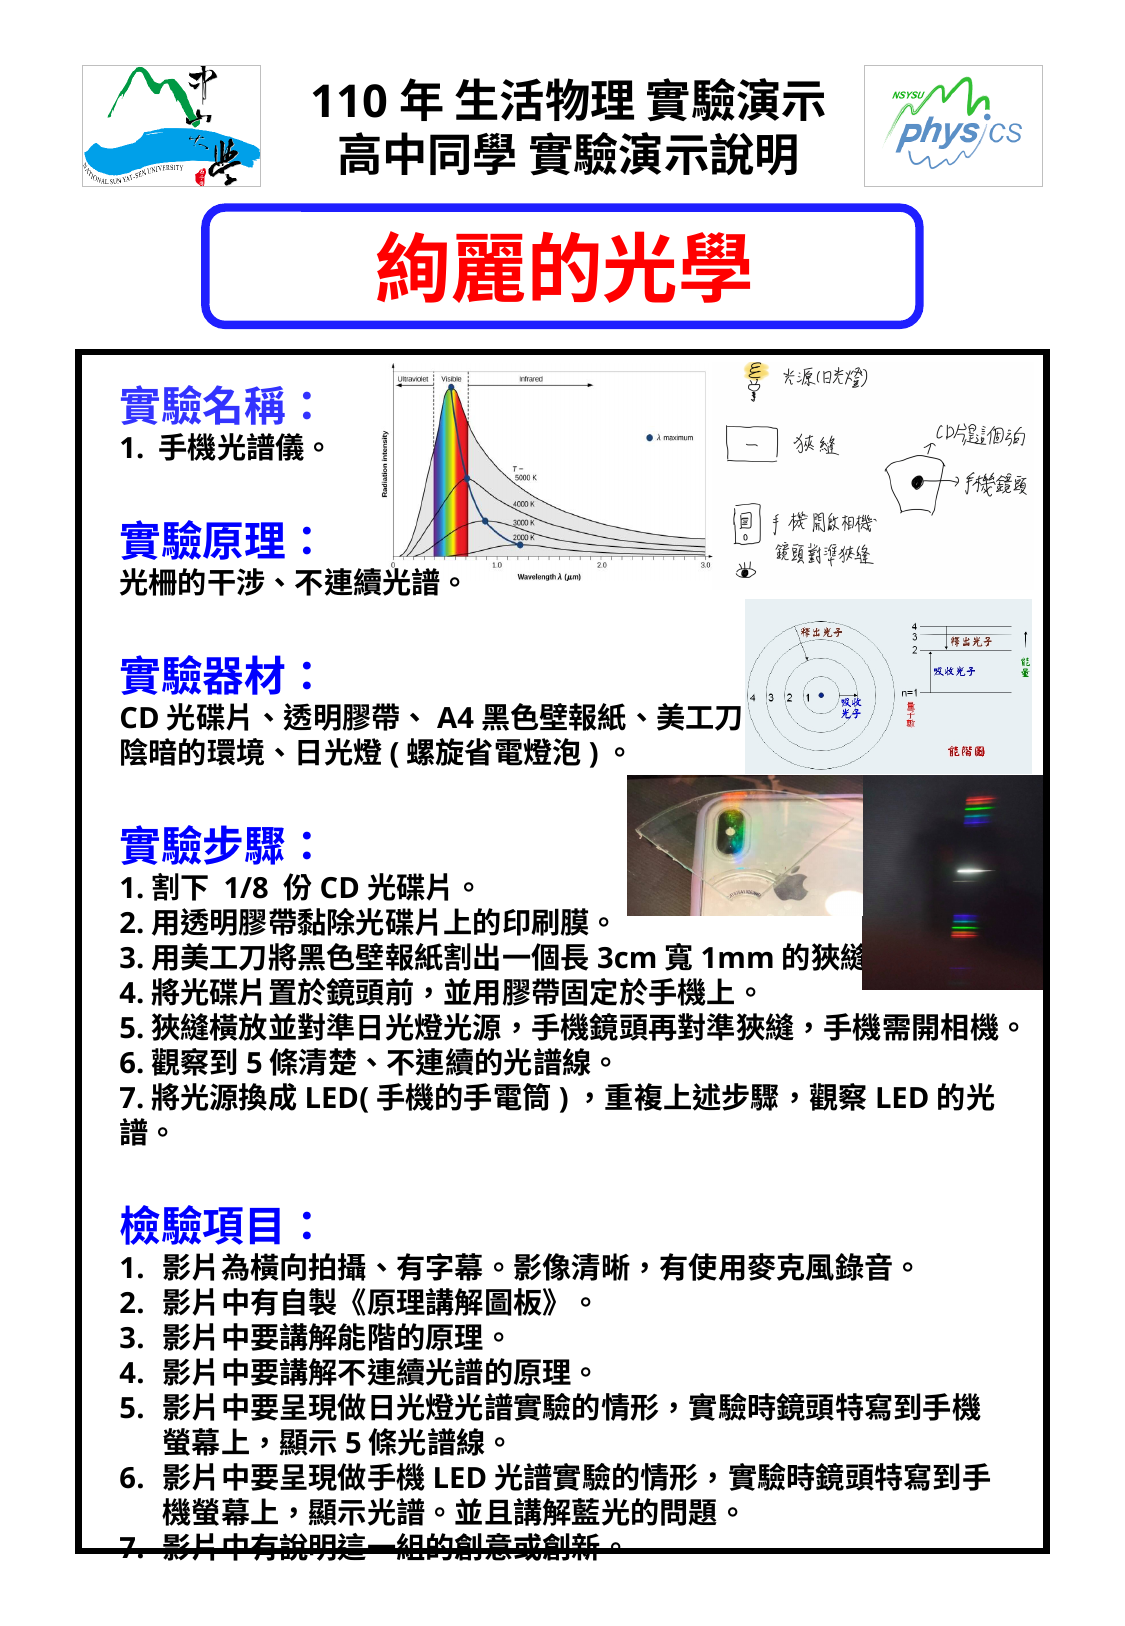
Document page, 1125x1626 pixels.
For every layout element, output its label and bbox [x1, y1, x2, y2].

text_box [381, 305, 713, 351]
picture [712, 362, 1034, 590]
text_box [82, 64, 1043, 191]
picture [627, 599, 1043, 990]
text_box [78, 351, 1047, 1551]
text_box [205, 207, 920, 325]
